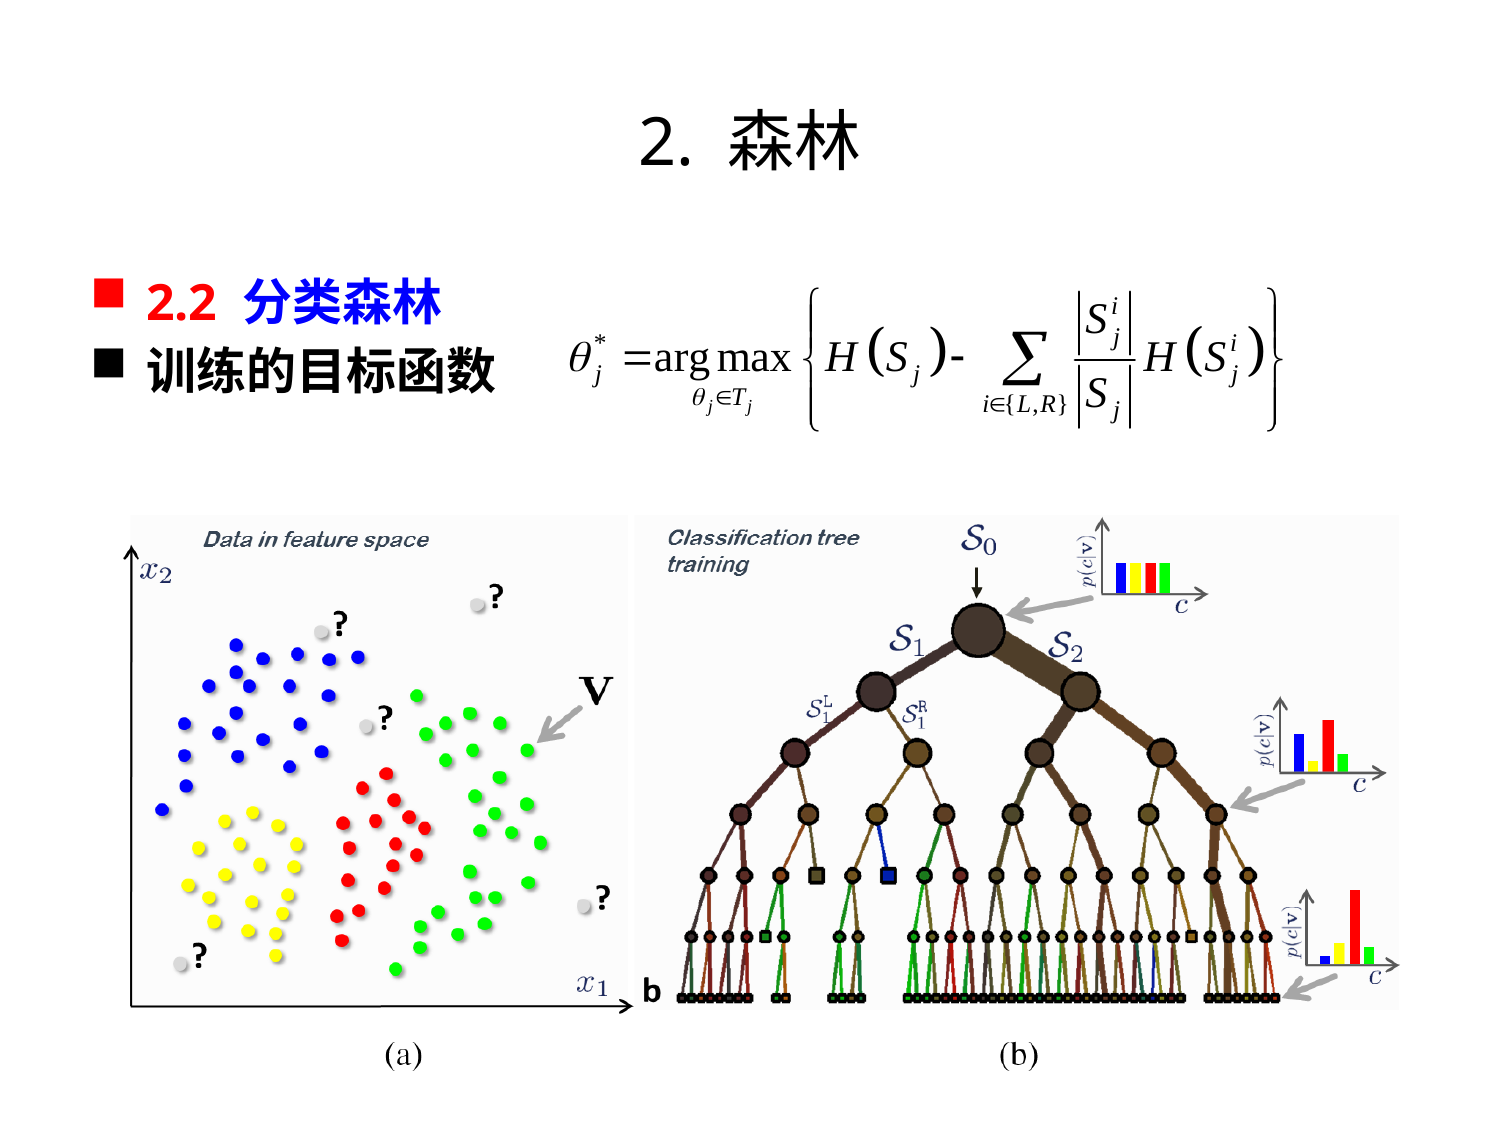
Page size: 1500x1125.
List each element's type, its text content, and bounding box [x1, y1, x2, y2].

title 2. 森林 [75, 45, 1425, 233]
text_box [560, 278, 1294, 442]
list 2.2 分类森林 训练的目标函数 [75, 262, 1425, 1005]
picture [123, 514, 1401, 1071]
